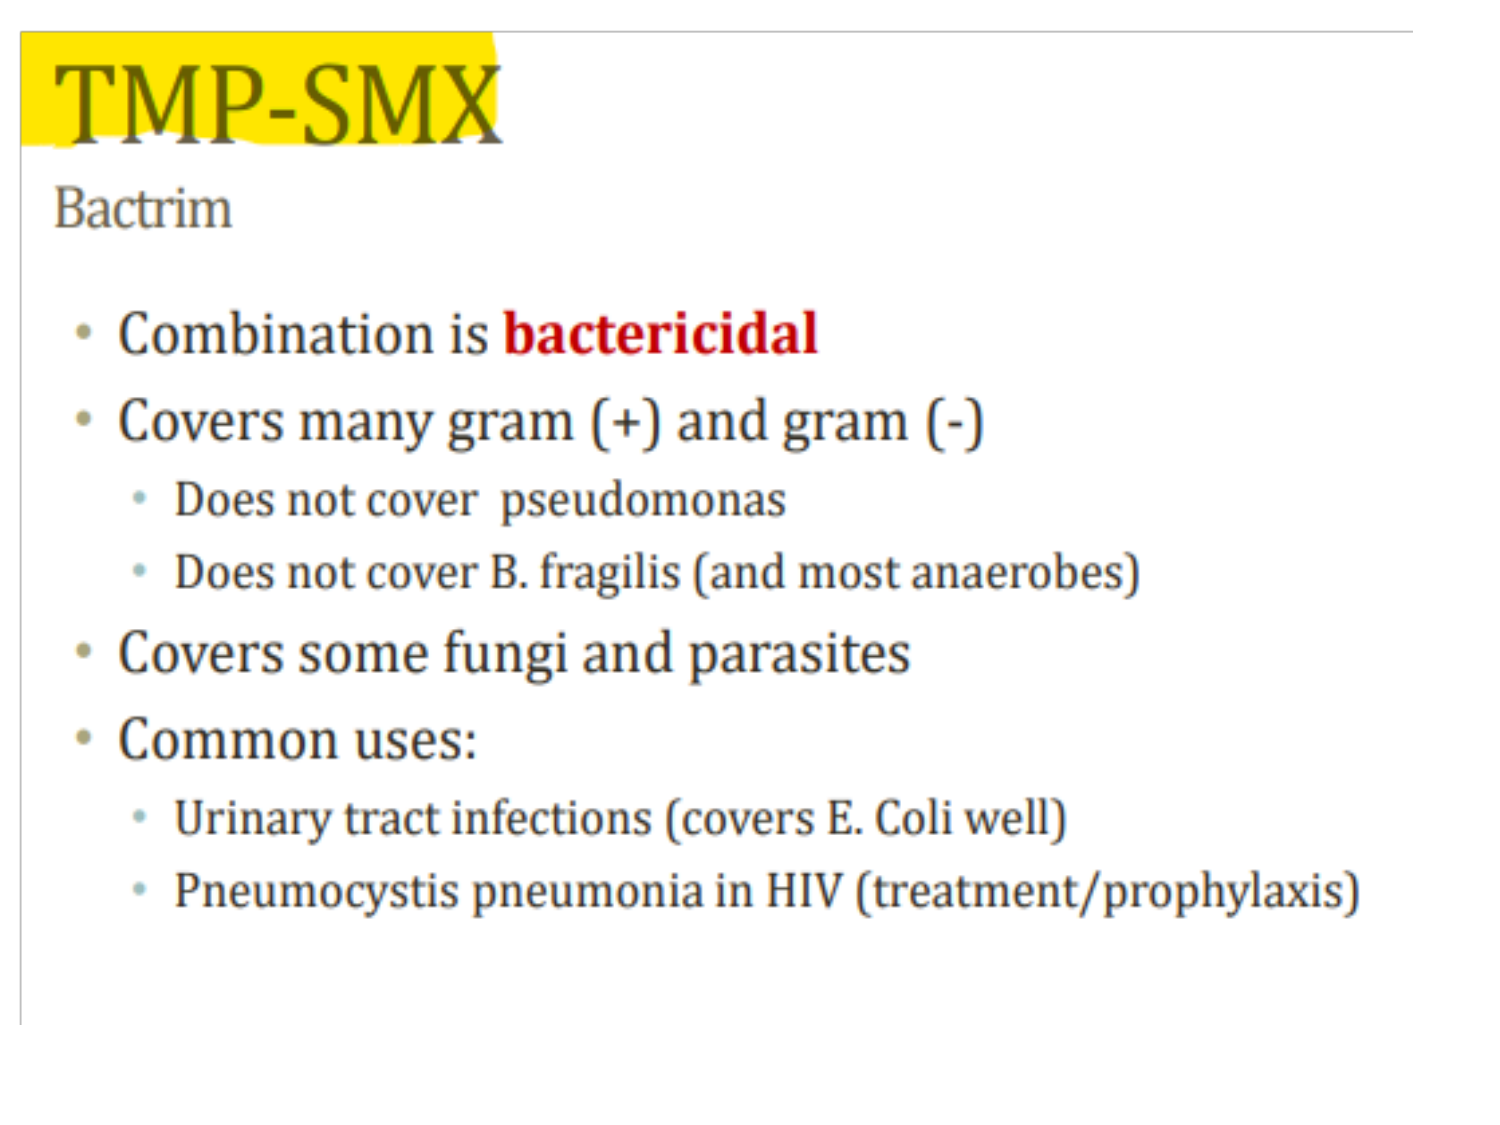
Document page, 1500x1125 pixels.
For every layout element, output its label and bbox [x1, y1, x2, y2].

picture [0, 0, 1413, 1026]
